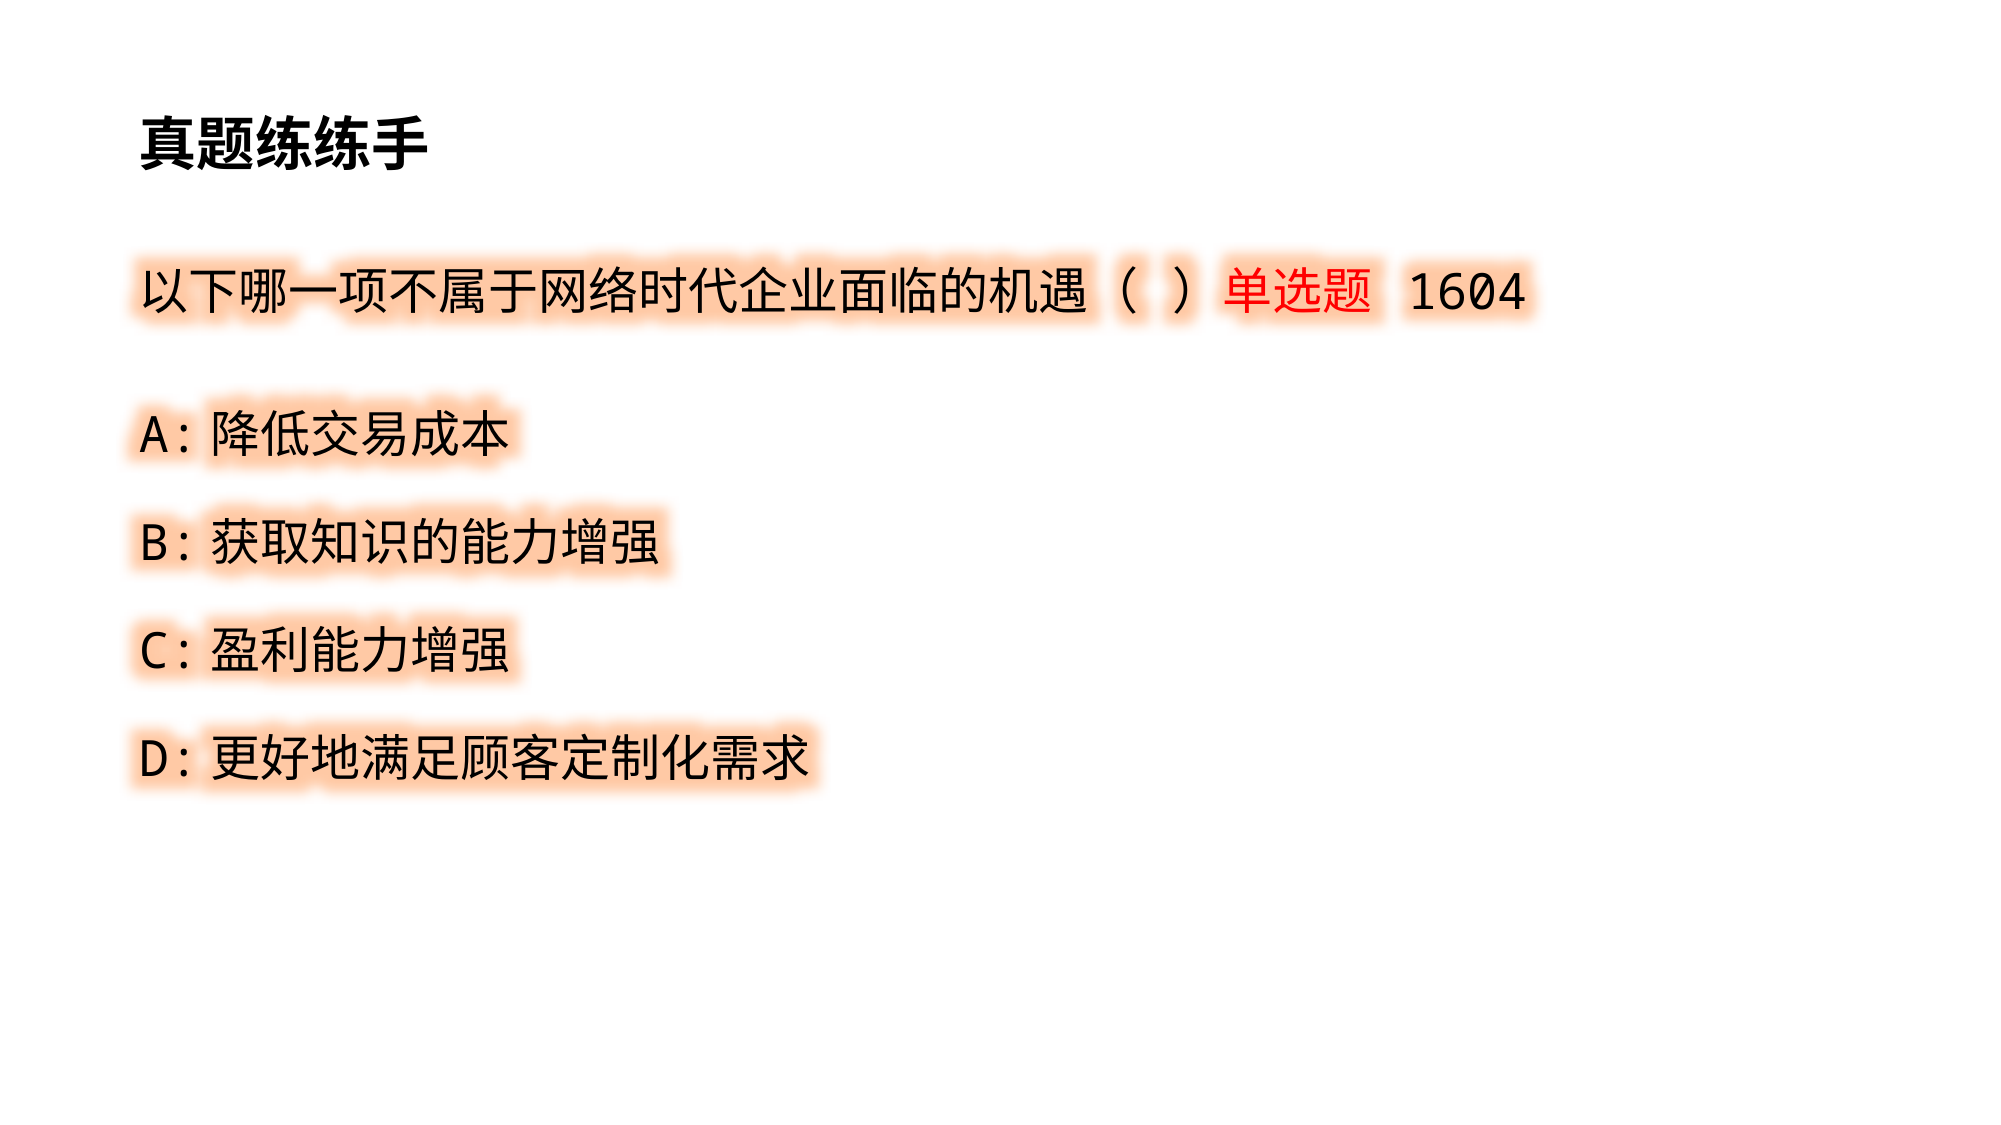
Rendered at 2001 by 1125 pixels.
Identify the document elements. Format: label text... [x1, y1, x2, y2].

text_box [113, 212, 1847, 1055]
text_box 以下哪一项不属于网络时代企业面临的机遇（ ）单选题 1604 A:降低交易成本 B:获取知识的能力增强 C:盈利能力增强 D:更好地满足顾客定制化需求 [120, 219, 1839, 1047]
table_cell 激励需求理论 [117, 216, 1843, 1051]
text_box 真题练练手 [120, 97, 1568, 187]
